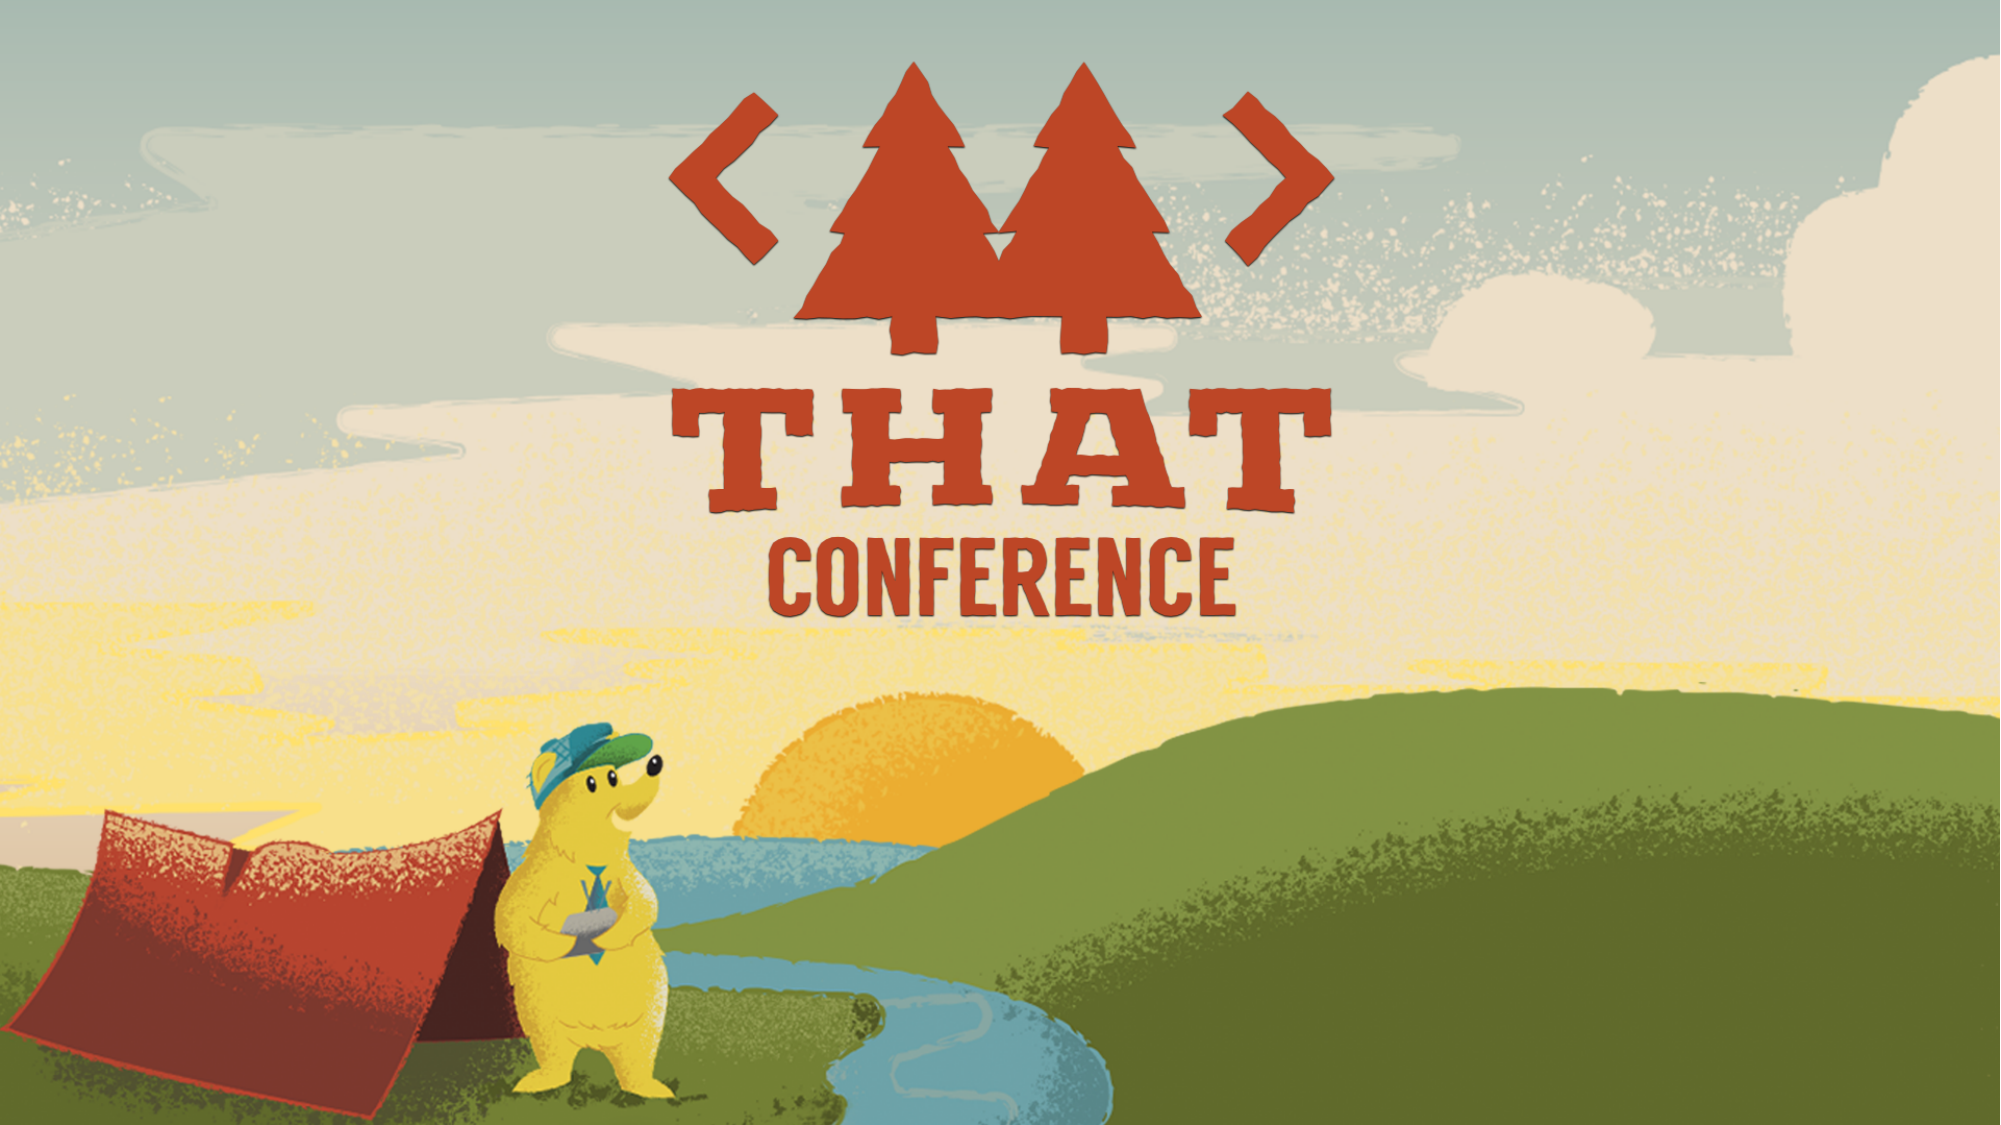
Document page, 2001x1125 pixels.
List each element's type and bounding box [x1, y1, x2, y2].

list [0, 0, 2000, 1125]
